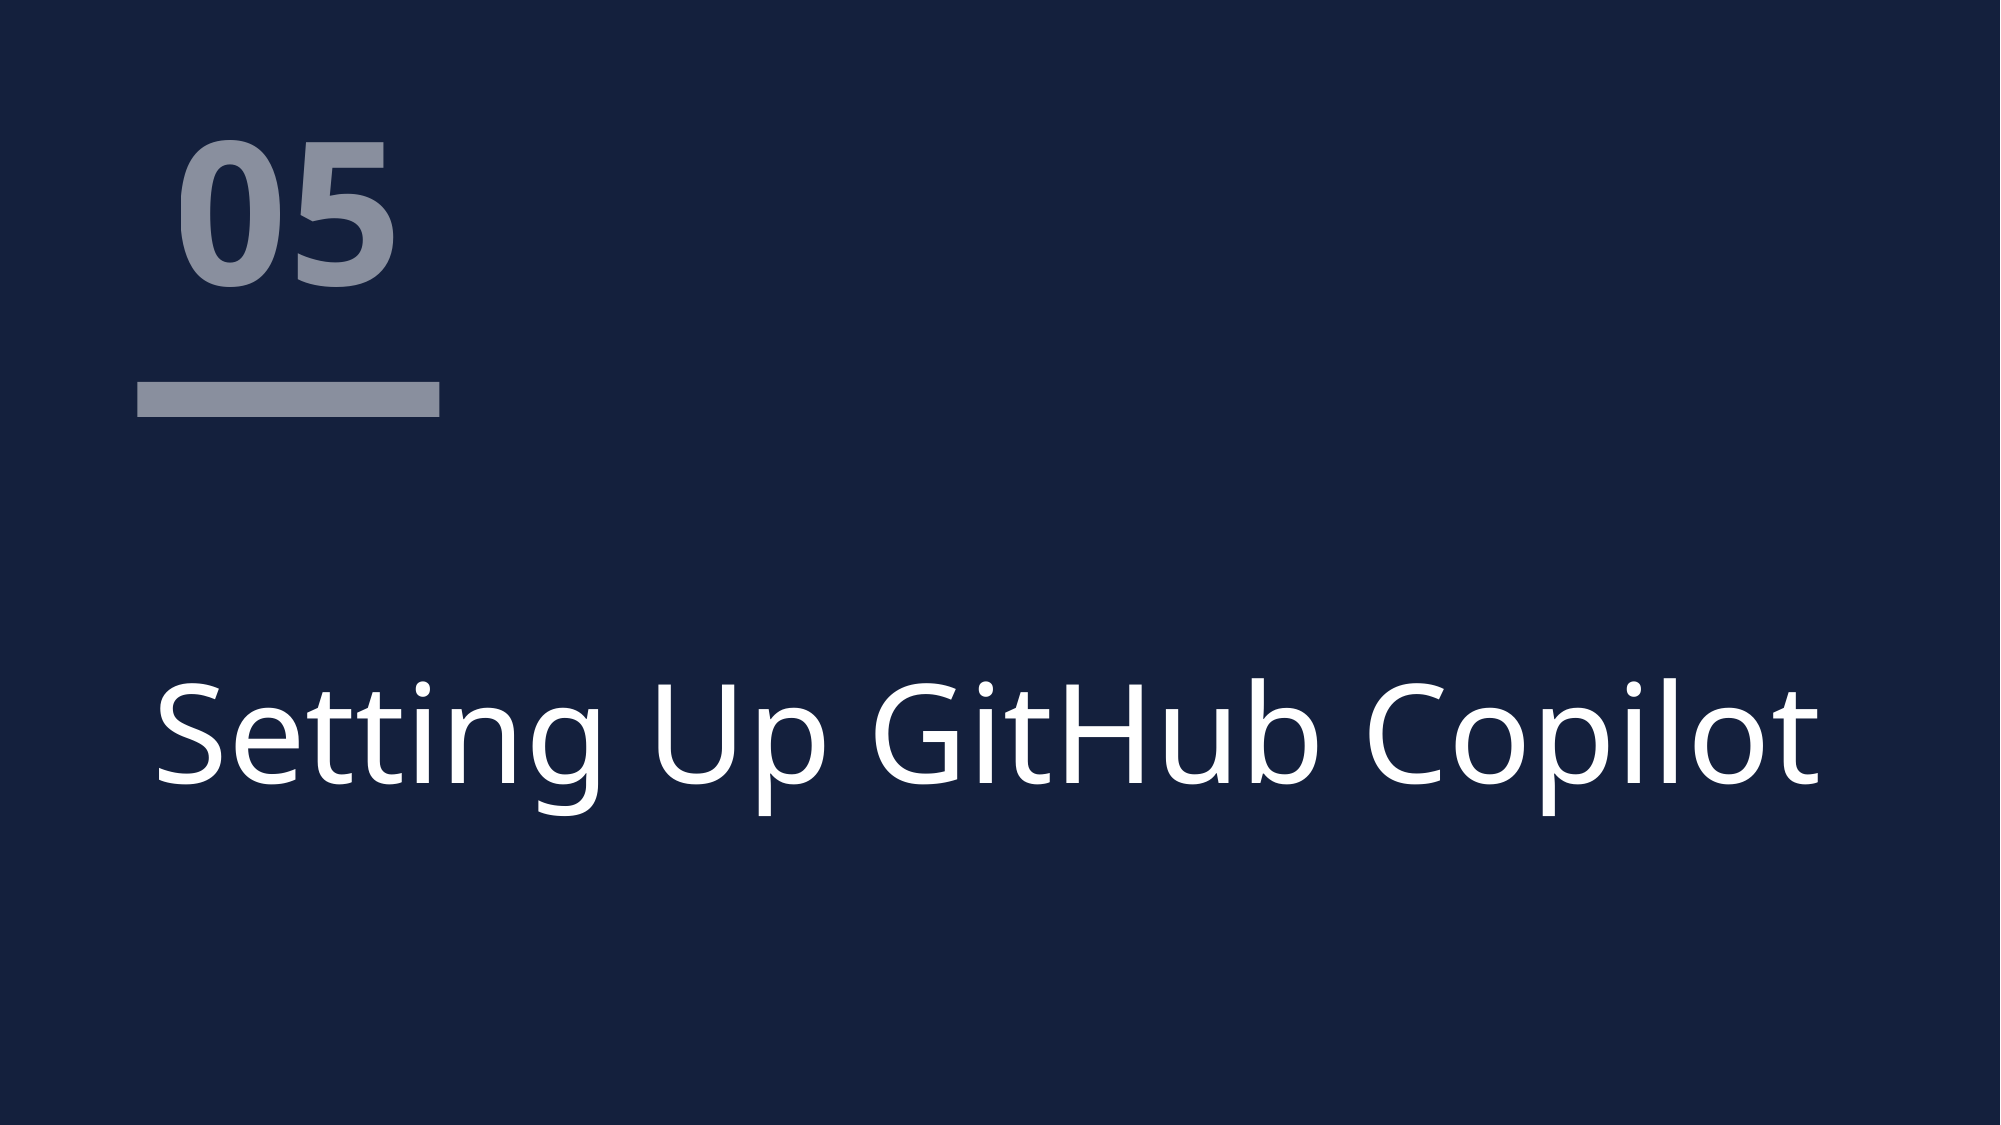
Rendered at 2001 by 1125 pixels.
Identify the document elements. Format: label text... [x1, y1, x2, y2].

title 05 [137, 59, 440, 382]
list Setting Up GitHub Copilot [137, 657, 1841, 966]
